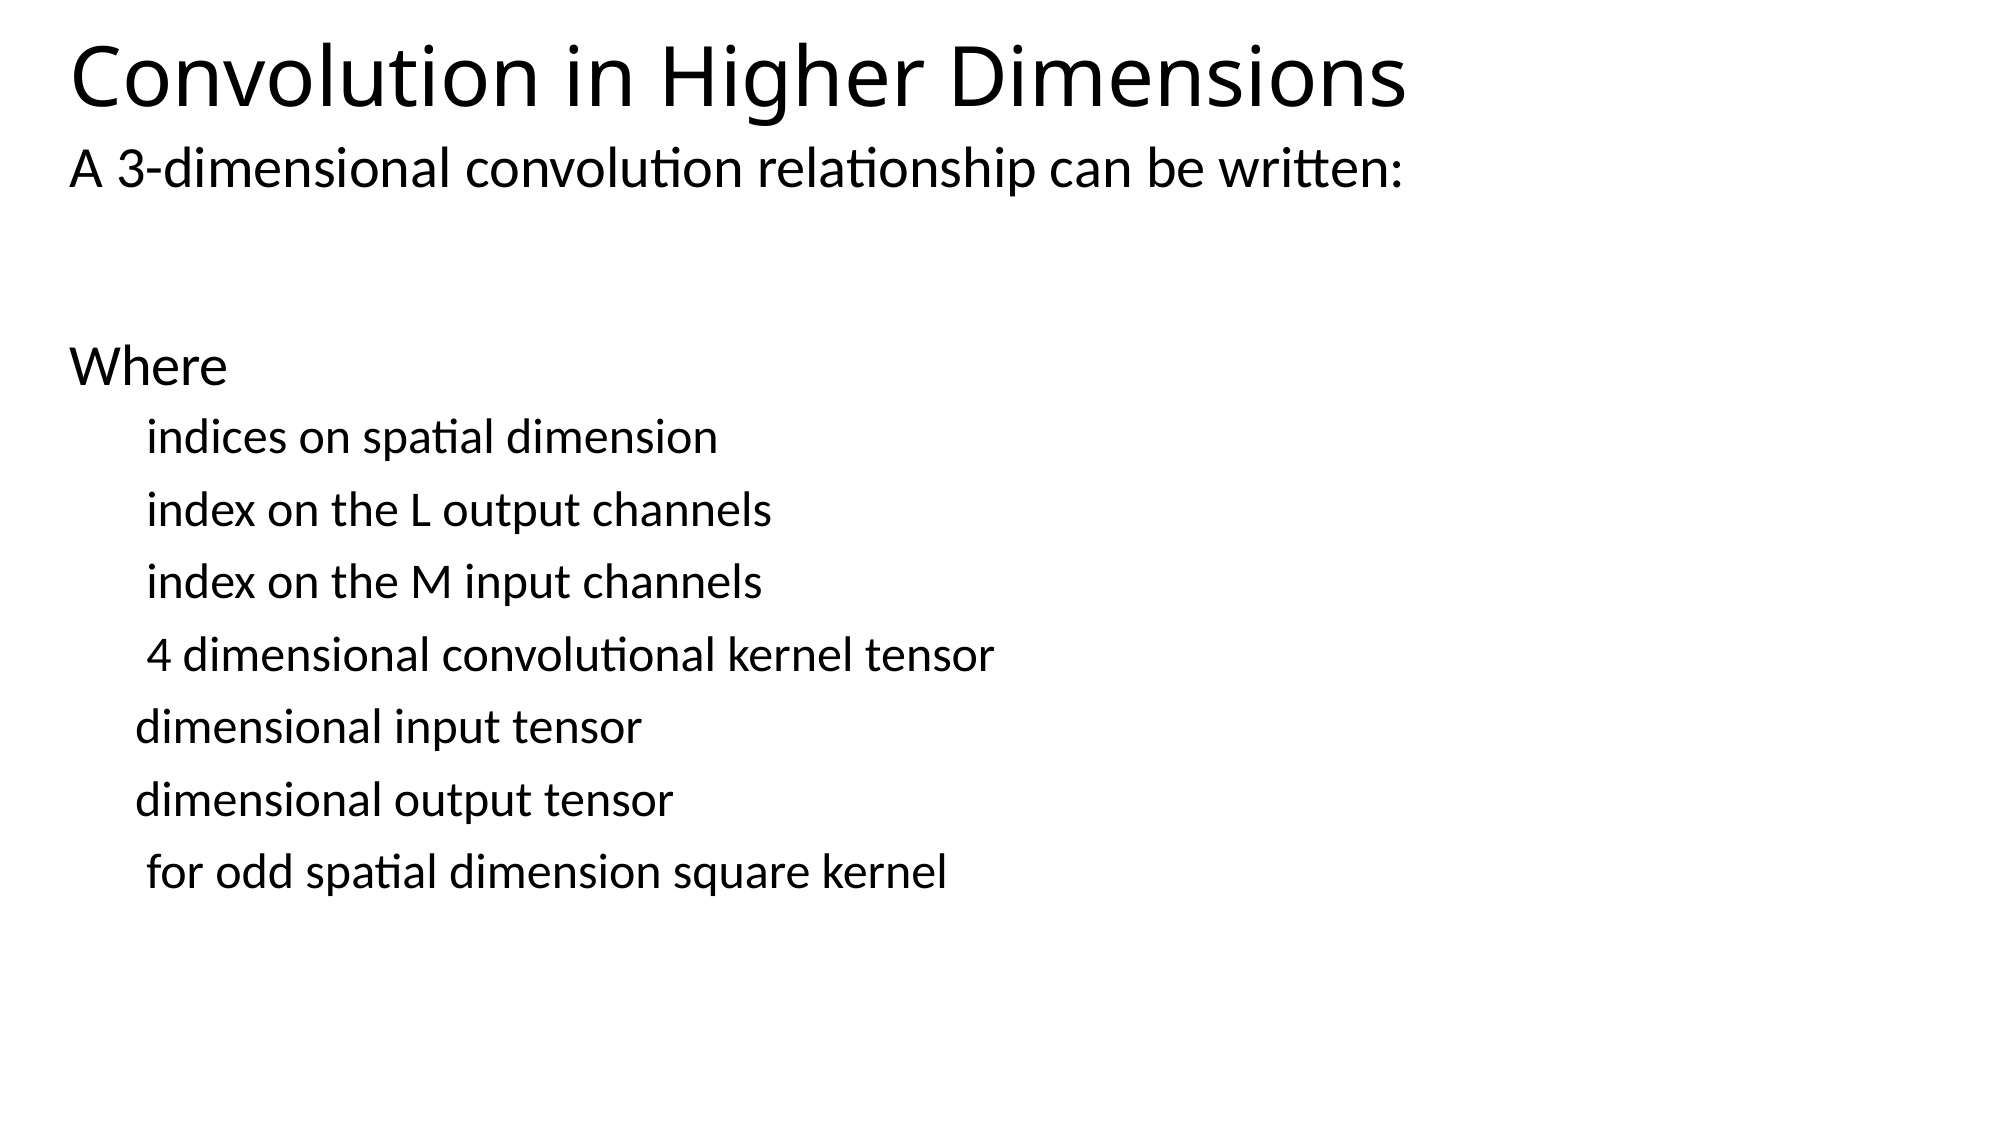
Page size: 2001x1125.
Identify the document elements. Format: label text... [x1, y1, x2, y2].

title Convolution in Higher Dimensions [54, 34, 1966, 146]
